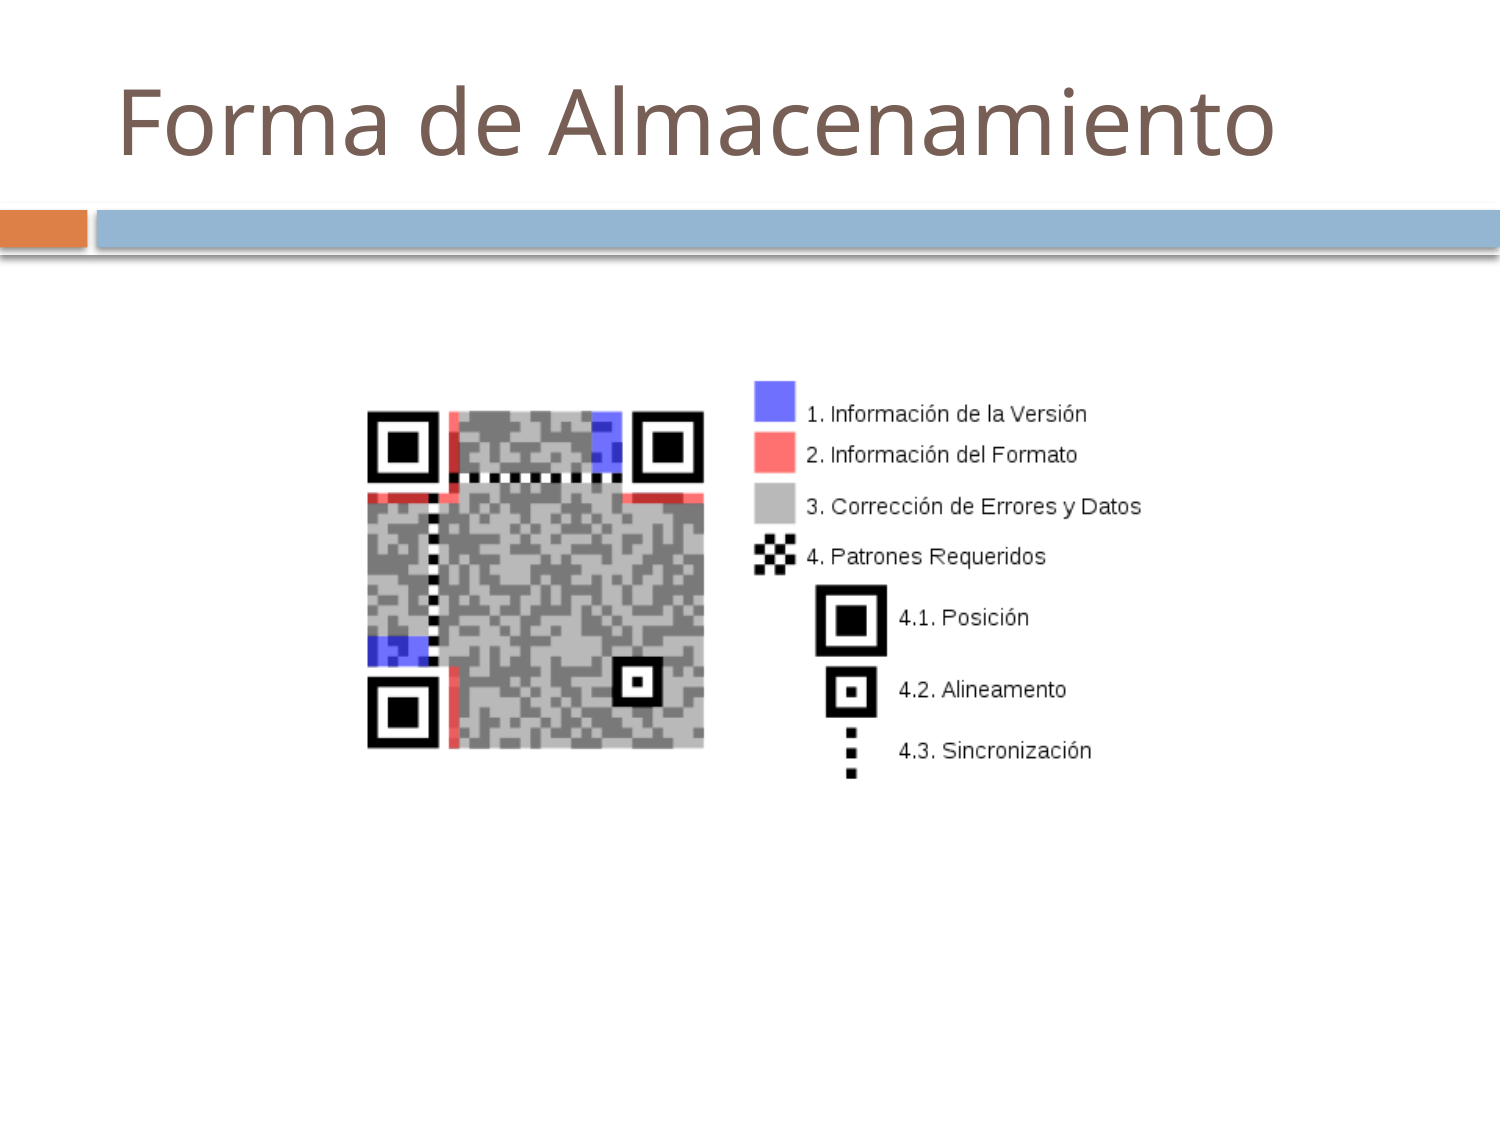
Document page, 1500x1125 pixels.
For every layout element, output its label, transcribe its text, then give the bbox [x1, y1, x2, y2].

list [359, 361, 1158, 791]
title Forma de Almacenamiento [100, 37, 1438, 200]
